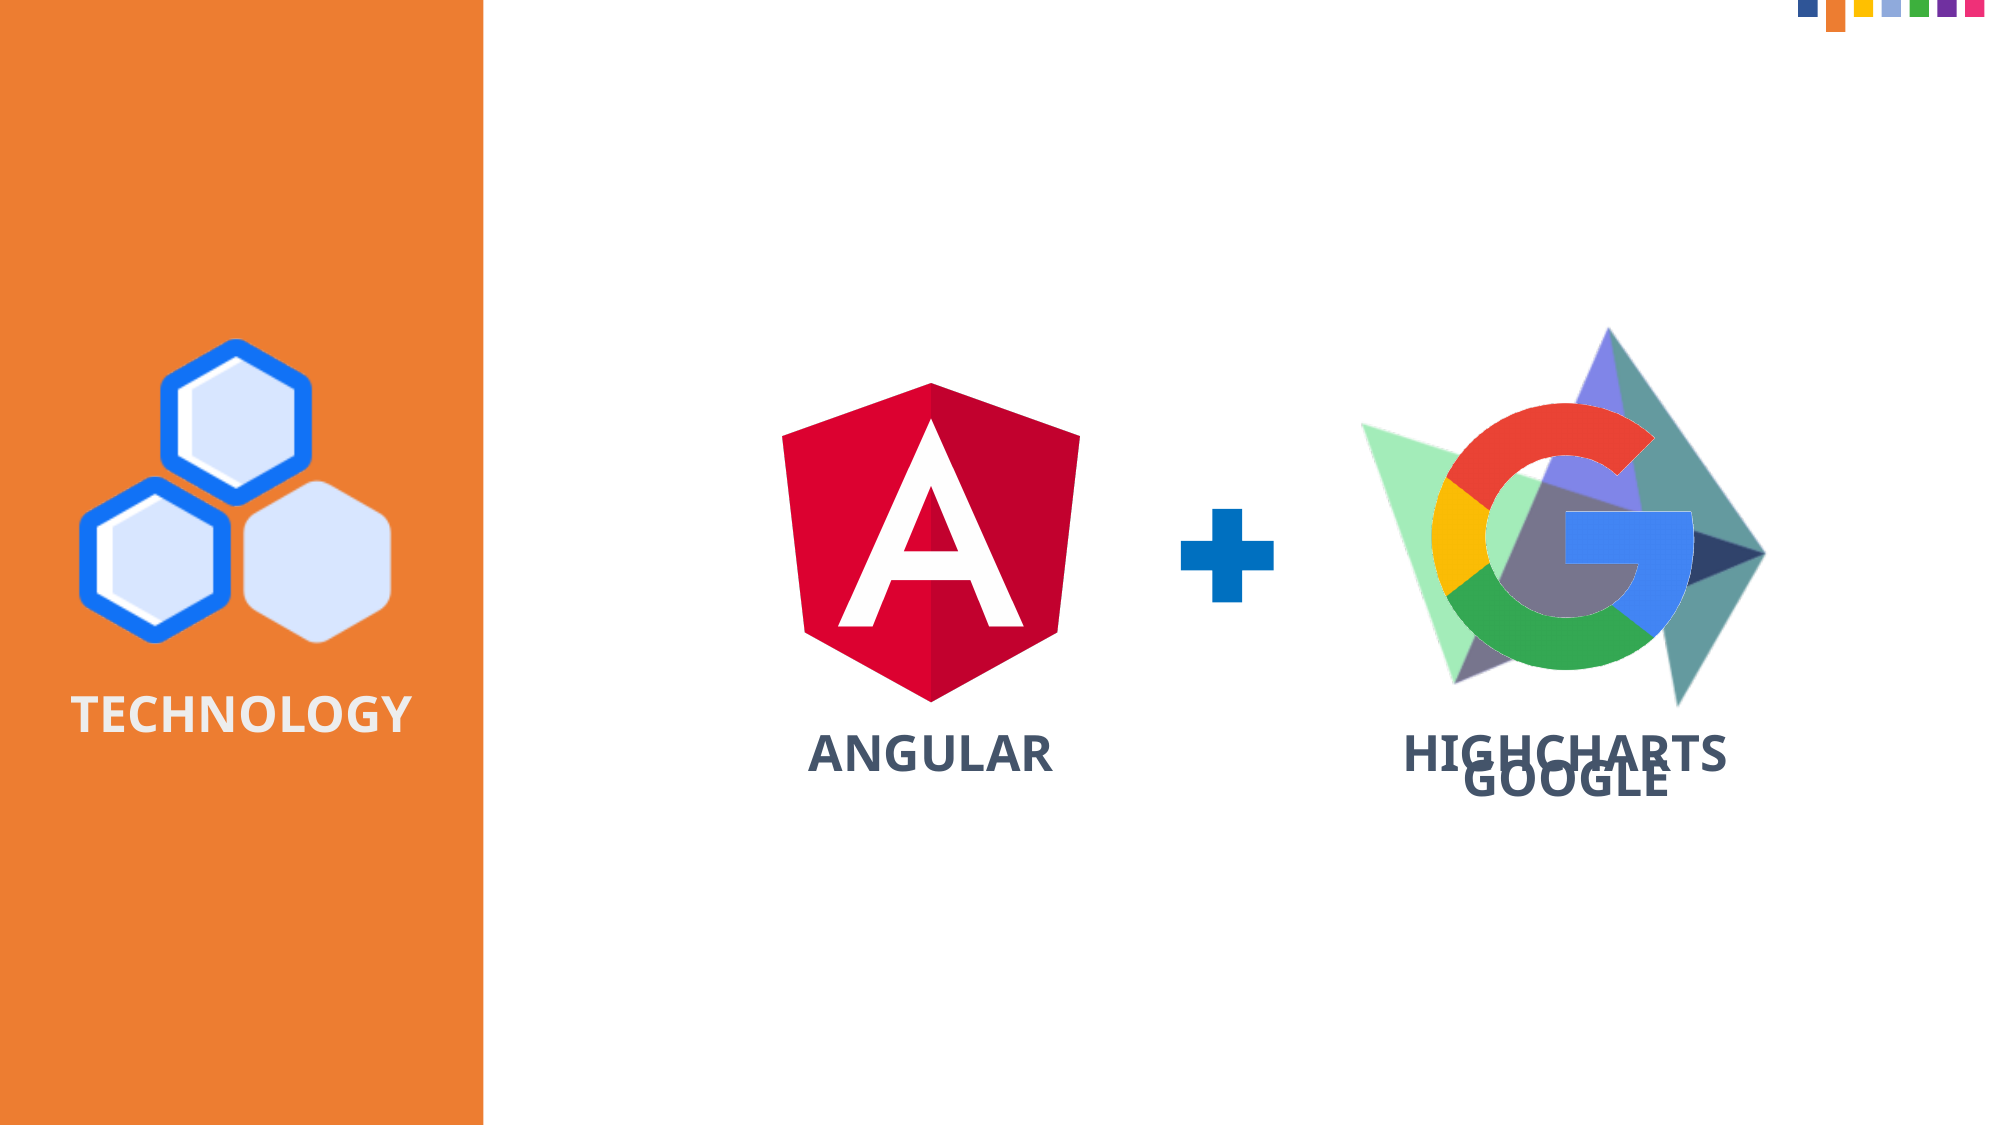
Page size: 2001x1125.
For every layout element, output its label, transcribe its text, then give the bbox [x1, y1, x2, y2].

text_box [1323, 307, 1808, 790]
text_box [689, 335, 1173, 790]
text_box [1798, 0, 1985, 32]
text_box [1180, 508, 1275, 603]
text_box [482, 0, 2000, 1125]
picture [25, 281, 448, 704]
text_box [1324, 332, 1809, 815]
text_box TECHNOLOGY [0, 674, 484, 750]
